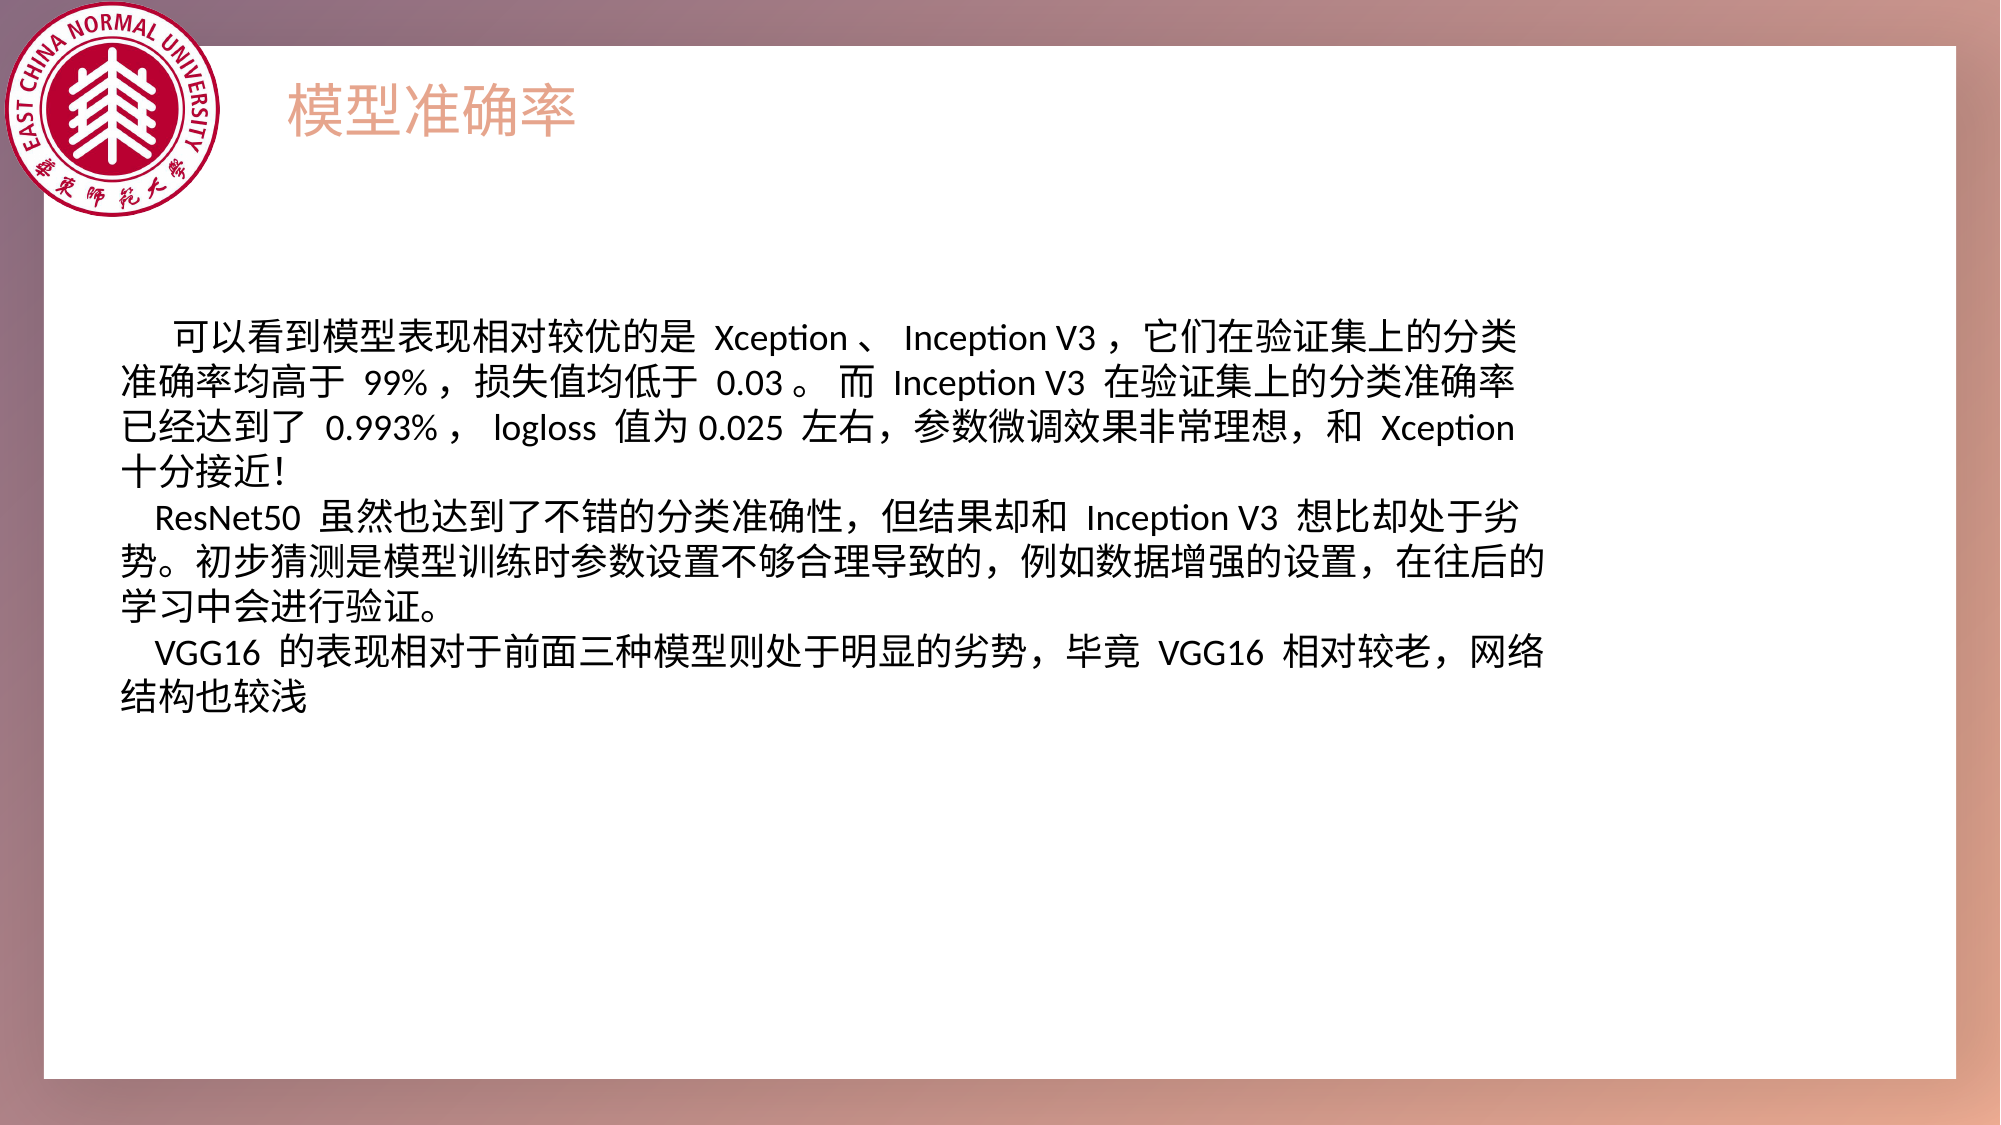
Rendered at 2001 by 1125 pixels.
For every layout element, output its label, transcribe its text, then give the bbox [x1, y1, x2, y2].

text_box 可以看到模型表现相对较优的是 Xception、Inception V3，它们在验证集上的分类准确率均高于 99%，损失值均低于 0.03。 而 Inception V3 在验证集上的分类准确率已经达到了 0.993%，logloss 值为0.025 左右，参数微调效果非常理想，和 Xception 十分接近！ ​ ResNet50 虽然也达到了不错的分类准确性，但结果却和 Inception V3 想比却处于劣势。初步猜测是模型训练时参数设置不够合理导致的，例如数据增强的设置，在往后的学习中会进行验证。 ​ VGG16 的表现相对于前面三种模型则处于明显的劣势，毕竟 VGG16 相对较老，网络结构也较浅 [105, 305, 1565, 725]
text_box 模型准确率 [267, 66, 597, 152]
picture [0, 1, 221, 218]
text_box 可以看到模型表现相对较优的是 Xception、Inception V3，它们在验证集上的分类准确率均高于 99%，损失值均低于 0.03。 而 Inception V3 在验证集上的分类准确率已经达到了 0.993%，logloss 值为0.025 左右，参数微调效果非常理想，和 Xception 十分接近！ ​ ResNet50 虽然也达到了不错的分类准确性，但结果却和 Inception V3 想比却处于劣势。初步猜测是模型训练时参数设置不够合理导致的，例如数据增强的设置，在往后的学习中会进行验证。 ​ VGG16 的表现相对于前面三种模型则处于明显的劣势，毕竟 VGG16 相对较老，网络结构也较浅 [43, 45, 1957, 1080]
